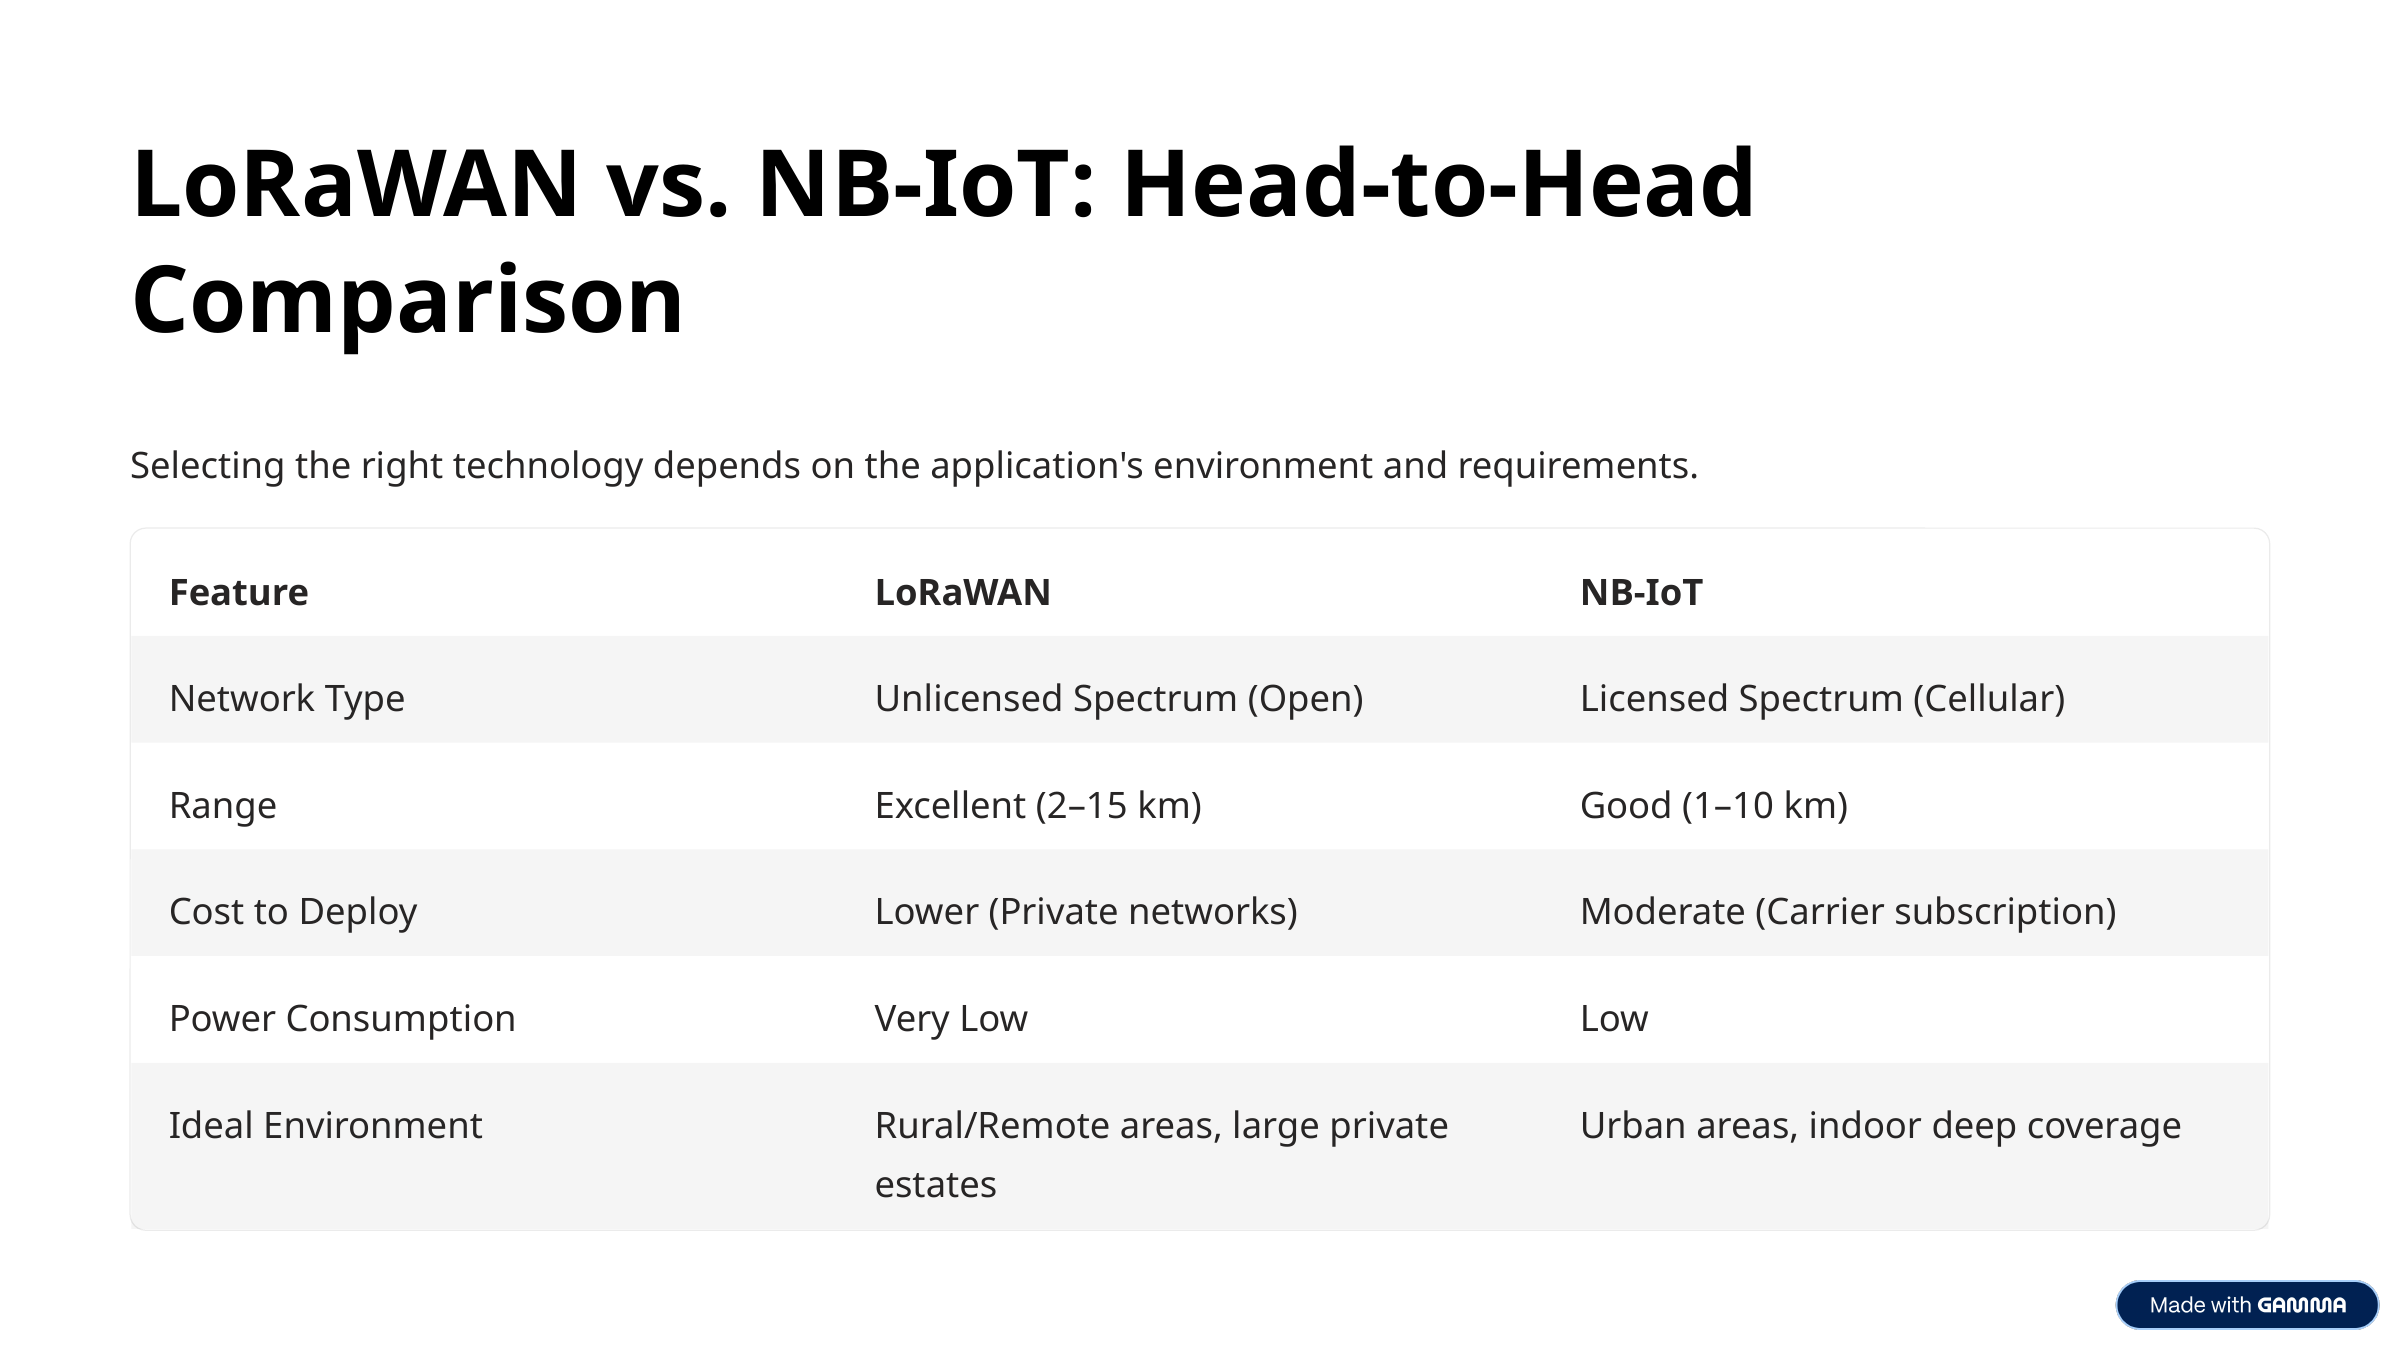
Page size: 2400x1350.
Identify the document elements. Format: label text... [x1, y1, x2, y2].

picture [2106, 1271, 2389, 1339]
text_box Low [1579, 979, 2232, 1040]
text_box LoRaWAN vs. NB-IoT: Head-to-Head Comparison [130, 119, 2270, 353]
text_box Moderate (Carrier subscription) [1579, 872, 2232, 933]
text_box [131, 742, 2269, 849]
text_box Unlicensed Spectrum (Open) [874, 659, 1504, 719]
text_box Urban areas, indoor deep coverage [1579, 1086, 2232, 1146]
text_box [131, 635, 2269, 742]
text_box [131, 1062, 2269, 1229]
text_box Feature [168, 552, 799, 613]
text_box [131, 956, 2269, 1062]
text_box Lower (Private networks) [874, 872, 1504, 933]
text_box Very Low [874, 979, 1504, 1040]
text_box Network Type [168, 659, 799, 719]
text_box [131, 849, 2269, 956]
text_box NB-IoT [1579, 552, 2232, 613]
text_box Excellent (2–15 km) [874, 766, 1504, 826]
text_box Licensed Spectrum (Cellular) [1579, 659, 2232, 719]
text_box Power Consumption [168, 979, 799, 1040]
text_box LoRaWAN [874, 552, 1504, 613]
text_box Cost to Deploy [168, 872, 799, 933]
text_box Selecting the right technology depends on the application's environment and requirements. [130, 426, 2270, 487]
text_box Rural/Remote areas, large private estates [874, 1086, 1504, 1206]
text_box [131, 529, 2269, 635]
text_box Range [168, 766, 799, 826]
text_box Good (1–10 km) [1579, 766, 2232, 826]
text_box Ideal Environment [168, 1086, 799, 1146]
